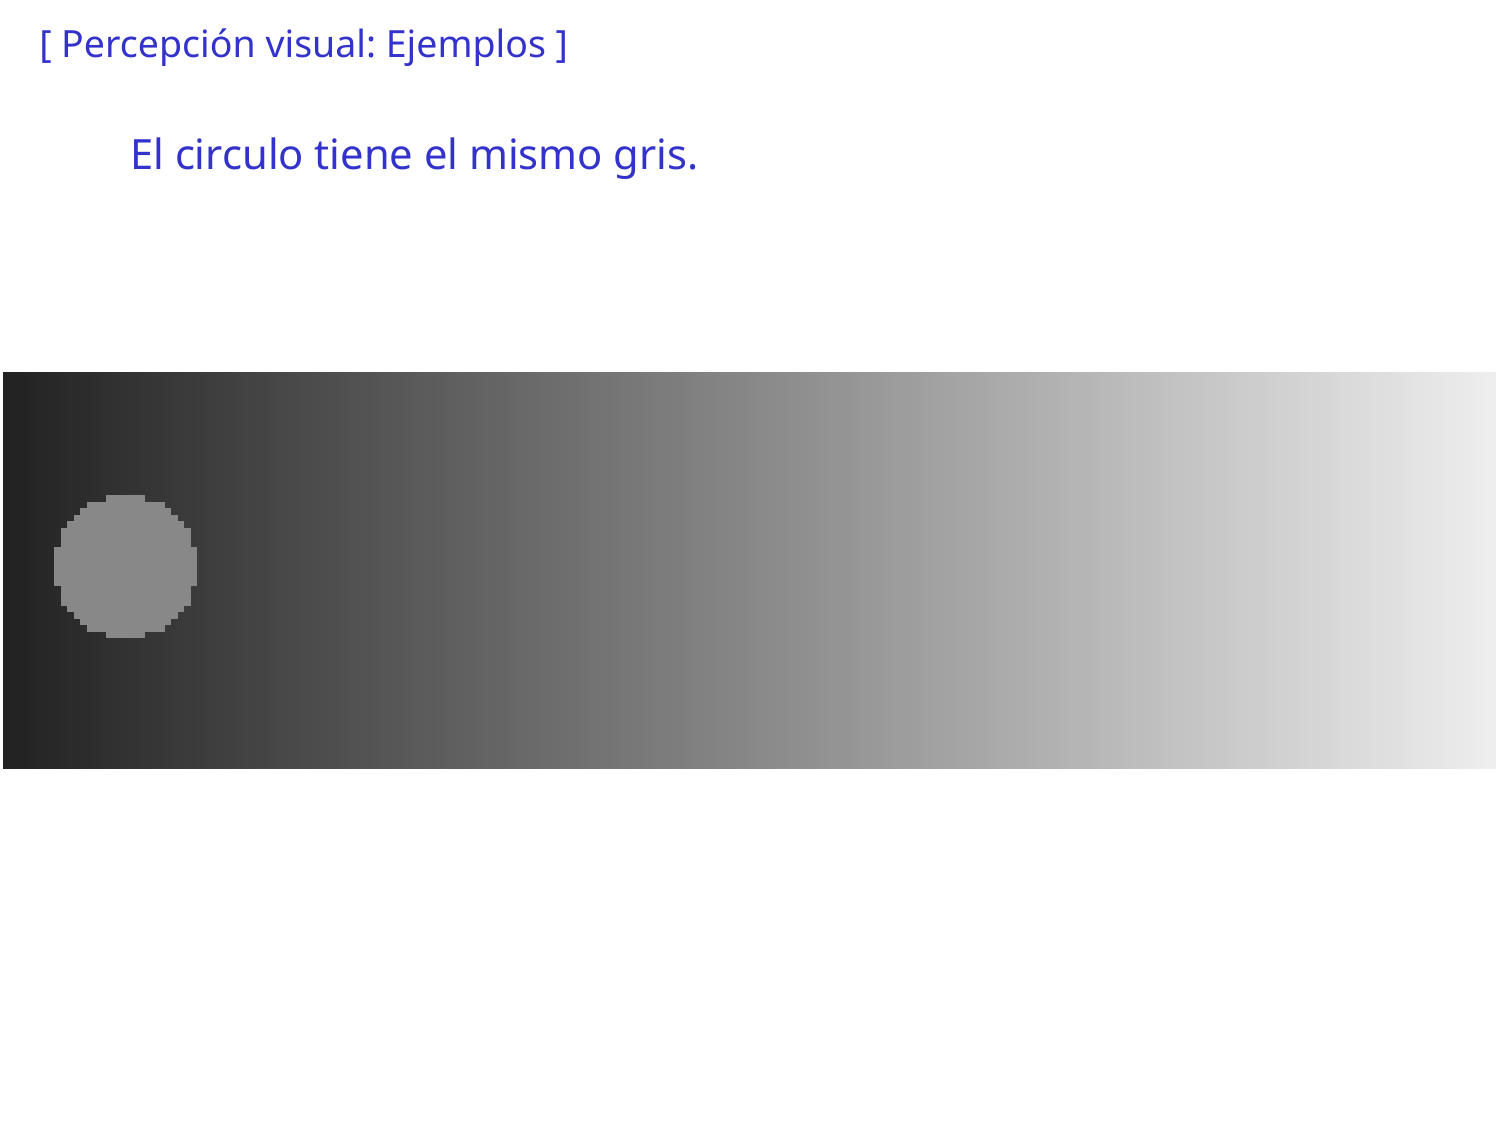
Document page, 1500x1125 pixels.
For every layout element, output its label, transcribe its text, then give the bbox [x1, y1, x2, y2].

picture [3, 372, 1496, 769]
text_box [ Percepción visual: Ejemplos ] [24, 12, 584, 73]
text_box El circulo tiene el mismo gris. [115, 120, 1333, 185]
